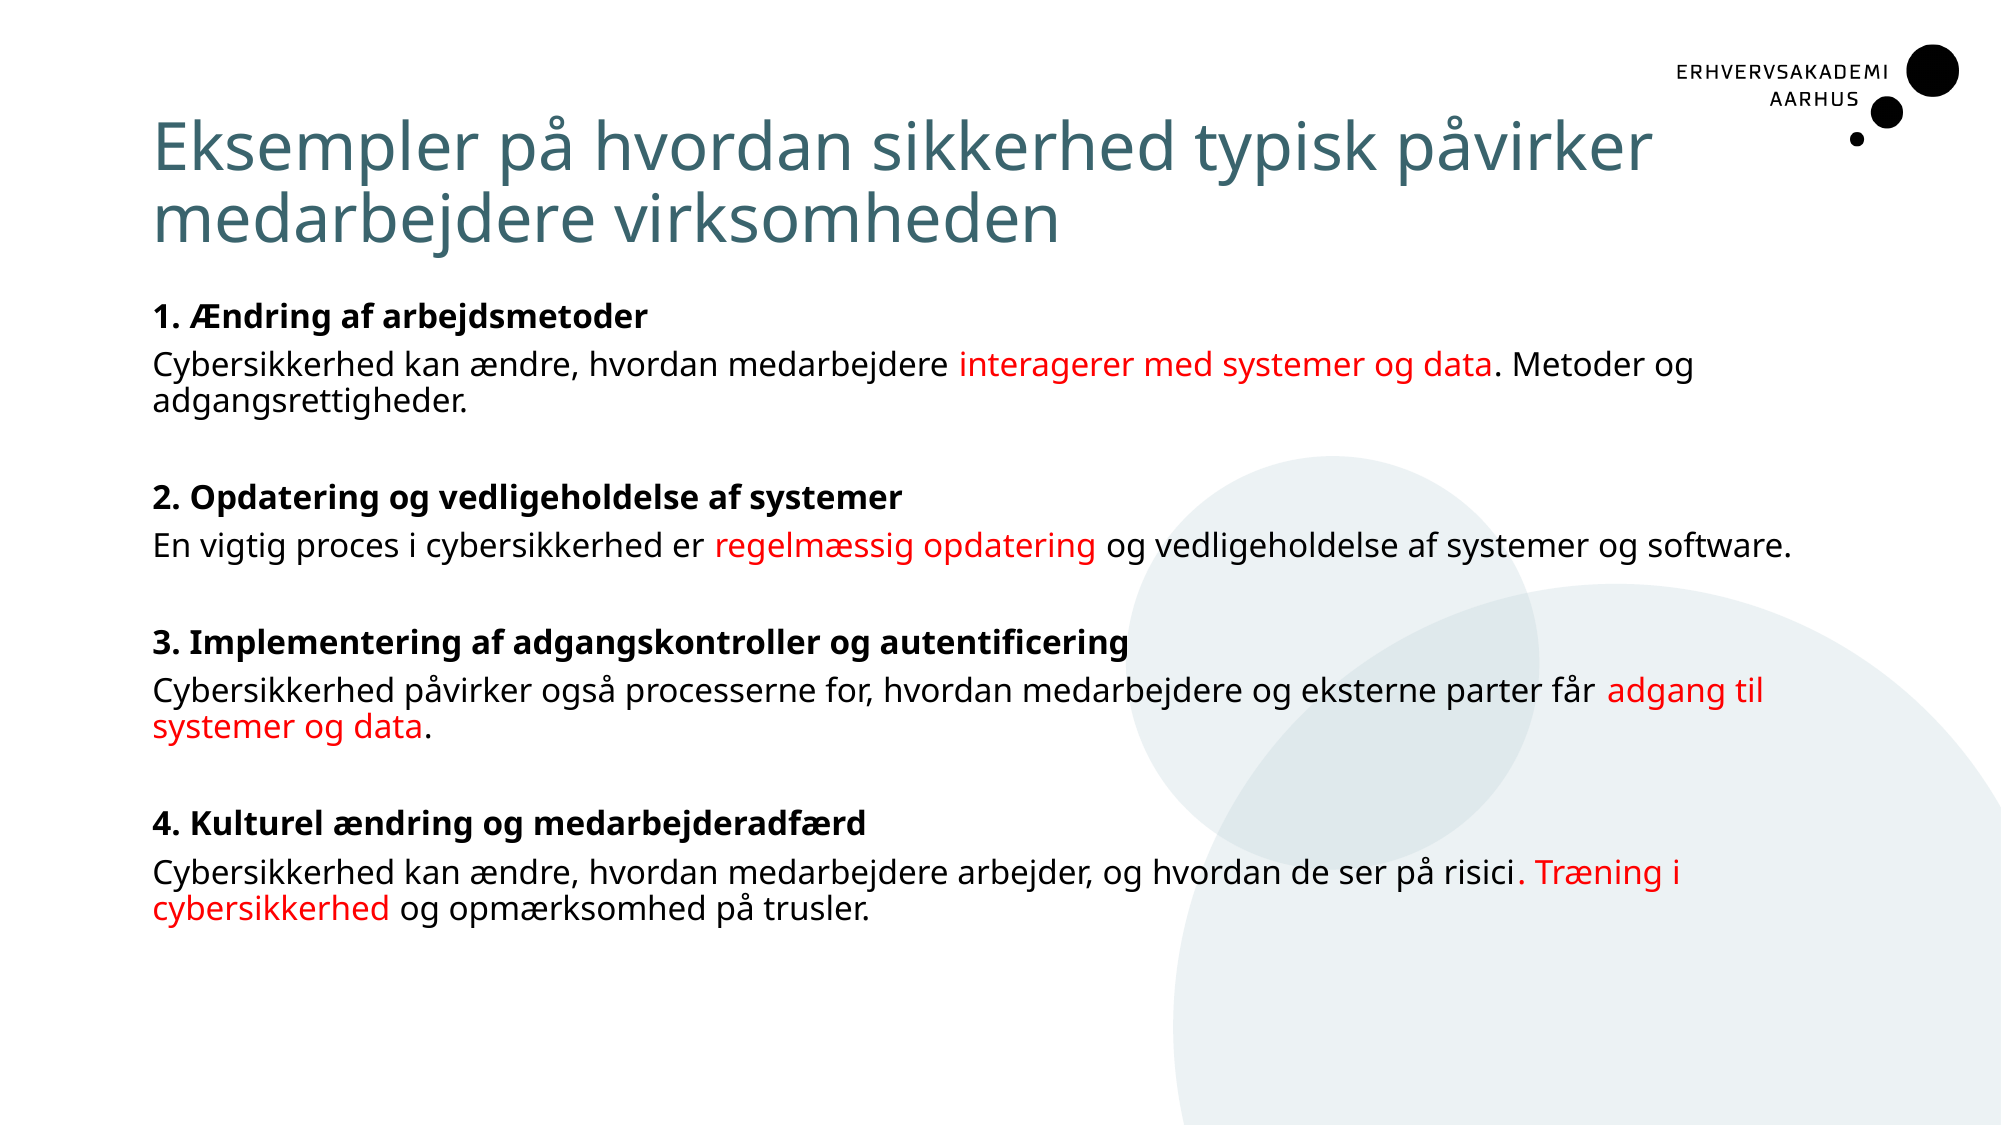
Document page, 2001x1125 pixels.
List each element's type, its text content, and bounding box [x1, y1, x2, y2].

picture [1666, 38, 1965, 117]
text_box [157, 117, 2000, 269]
list 1. Ændring af arbejdsmetoder Cybersikkerhed kan ændre, hvordan medarbejdere interagerer med systemer og data. Metoder og adgangsrettigheder. 2. Opdatering og vedligeholdelse af systemer En vigtig proces i cybersikkerhed er regelmæssig opdatering og vedligeholdelse af systemer og software. 3. Implementering af adgangskontroller og autentificering Cybersikkerhed påvirker også processerne for, hvordan medarbejdere og eksterne parter får adgang til systemer og data. 4. Kulturel ændring og medarbejderadfærd Cybersikkerhed kan ændre, hvordan medarbejdere arbejder, og hvordan de ser på risici. Træning i cybersikkerhed og opmærksomhed på trusler. [137, 239, 1863, 961]
title Eksempler på hvordan sikkerhed typisk påvirker medarbejdere virksomheden [137, 109, 1863, 239]
